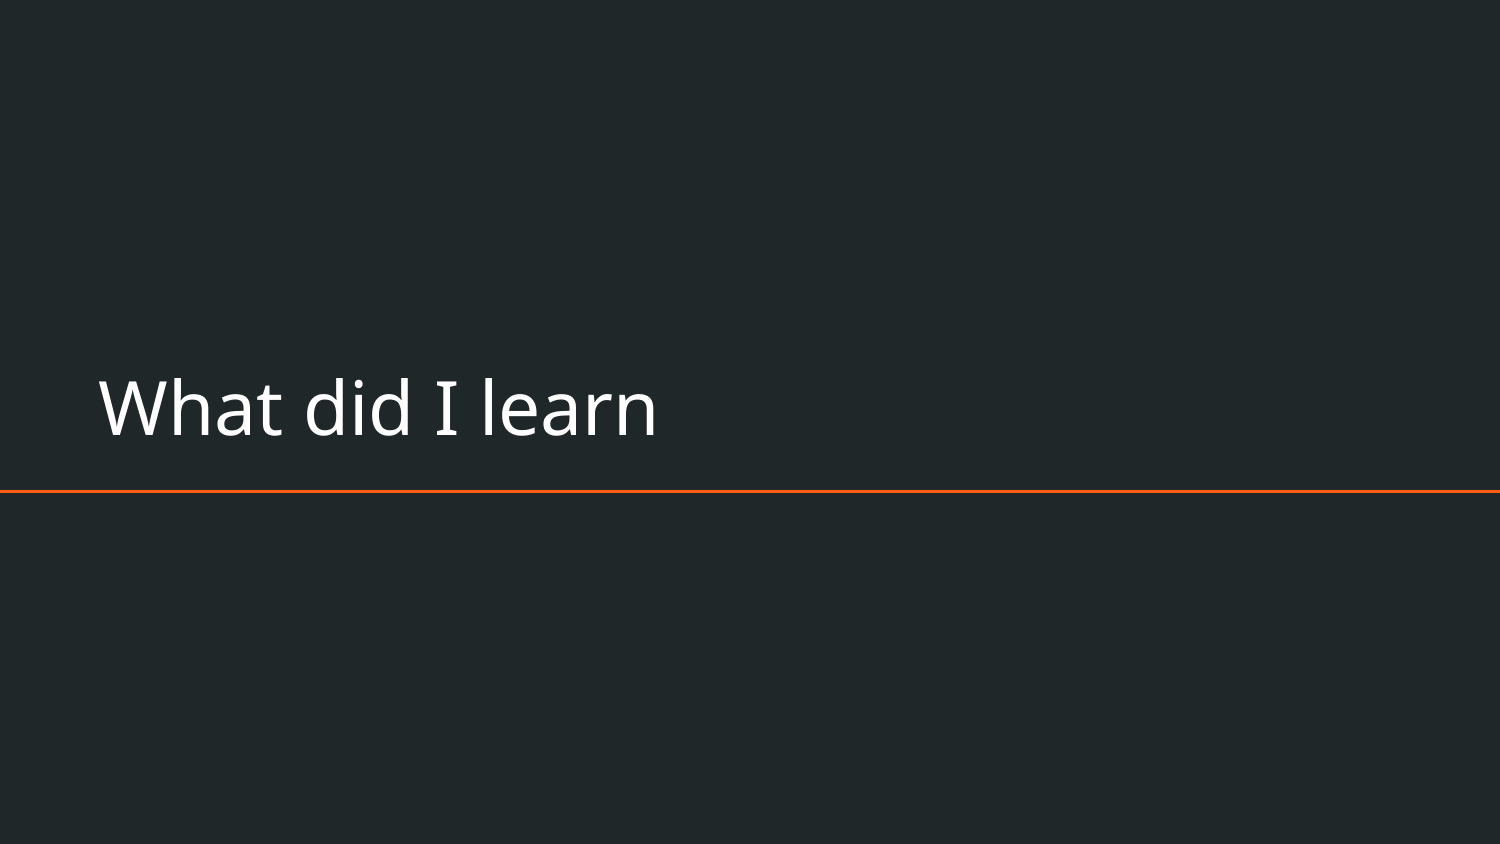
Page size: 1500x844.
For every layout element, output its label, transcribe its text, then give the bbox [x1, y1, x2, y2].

title What did I learn [83, 337, 1417, 466]
